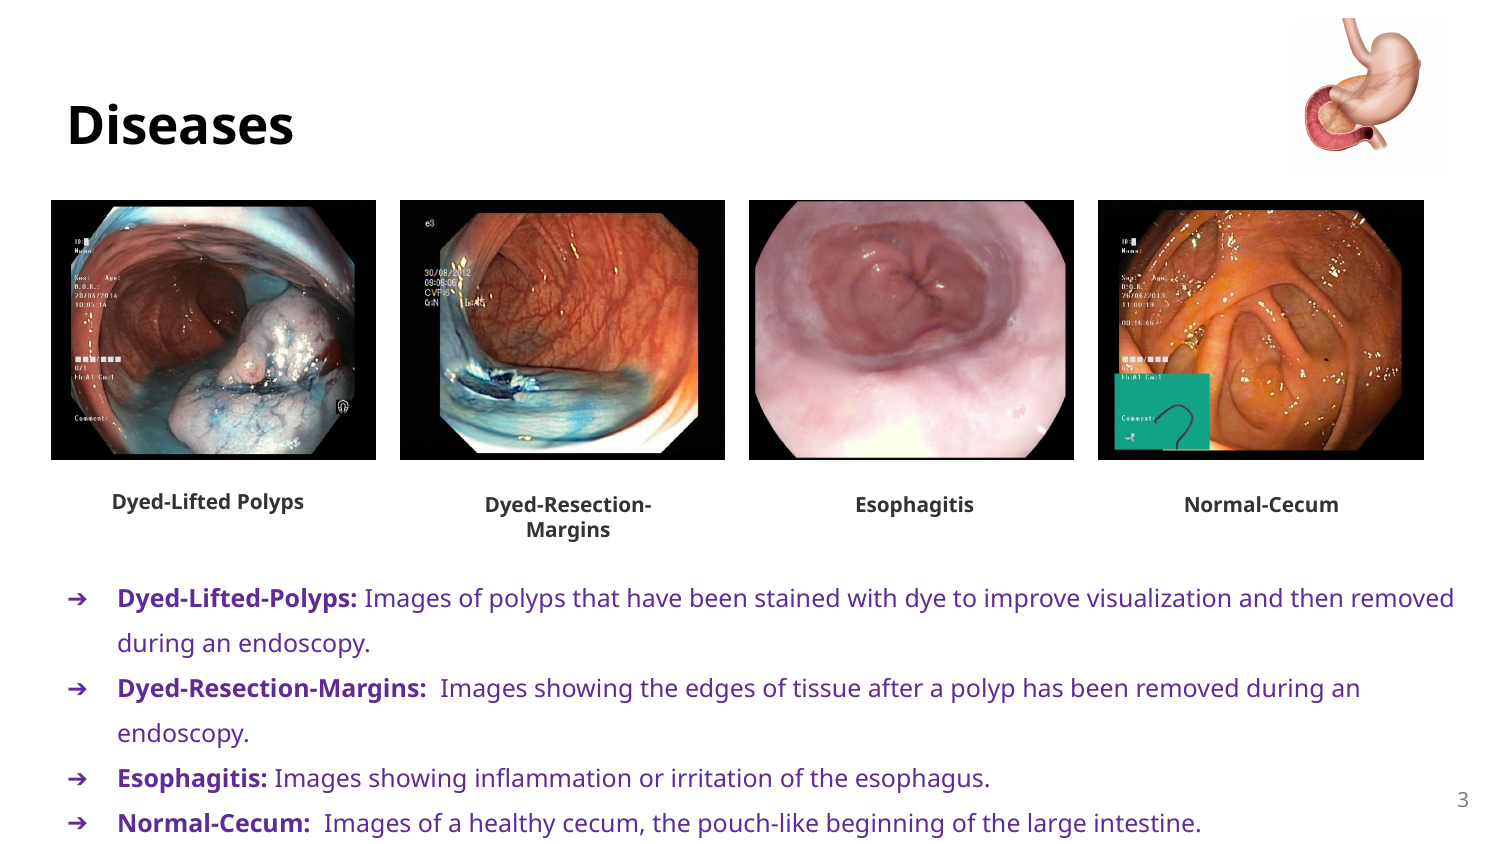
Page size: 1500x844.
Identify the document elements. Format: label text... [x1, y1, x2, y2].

title Diseases [51, 72, 1286, 176]
text_box Dyed-Resection-Margins [427, 477, 709, 536]
list Dyed-Lifted-Polyps: Images of polyps that have been stained with dye to improve visualization and then removed during an endoscopy. Dyed-Resection-Margins: Images showing the edges of tissue after a polyp has been removed during an endoscopy. Esophagitis: Images showing inflammation or irritation of the esophagus. Normal-Cecum: Images of a healthy cecum, the pouch-like beginning of the large intestine. [27, 552, 1473, 829]
text_box Dyed-Lifted Polyps [53, 473, 362, 531]
picture [400, 199, 725, 460]
slide_number 3 [1394, 769, 1484, 834]
picture [1098, 199, 1424, 460]
picture [1291, 17, 1450, 176]
picture [749, 199, 1075, 460]
text_box Normal-Cecum [1121, 476, 1402, 529]
text_box Esophagitis [774, 476, 1055, 529]
picture [50, 199, 376, 460]
